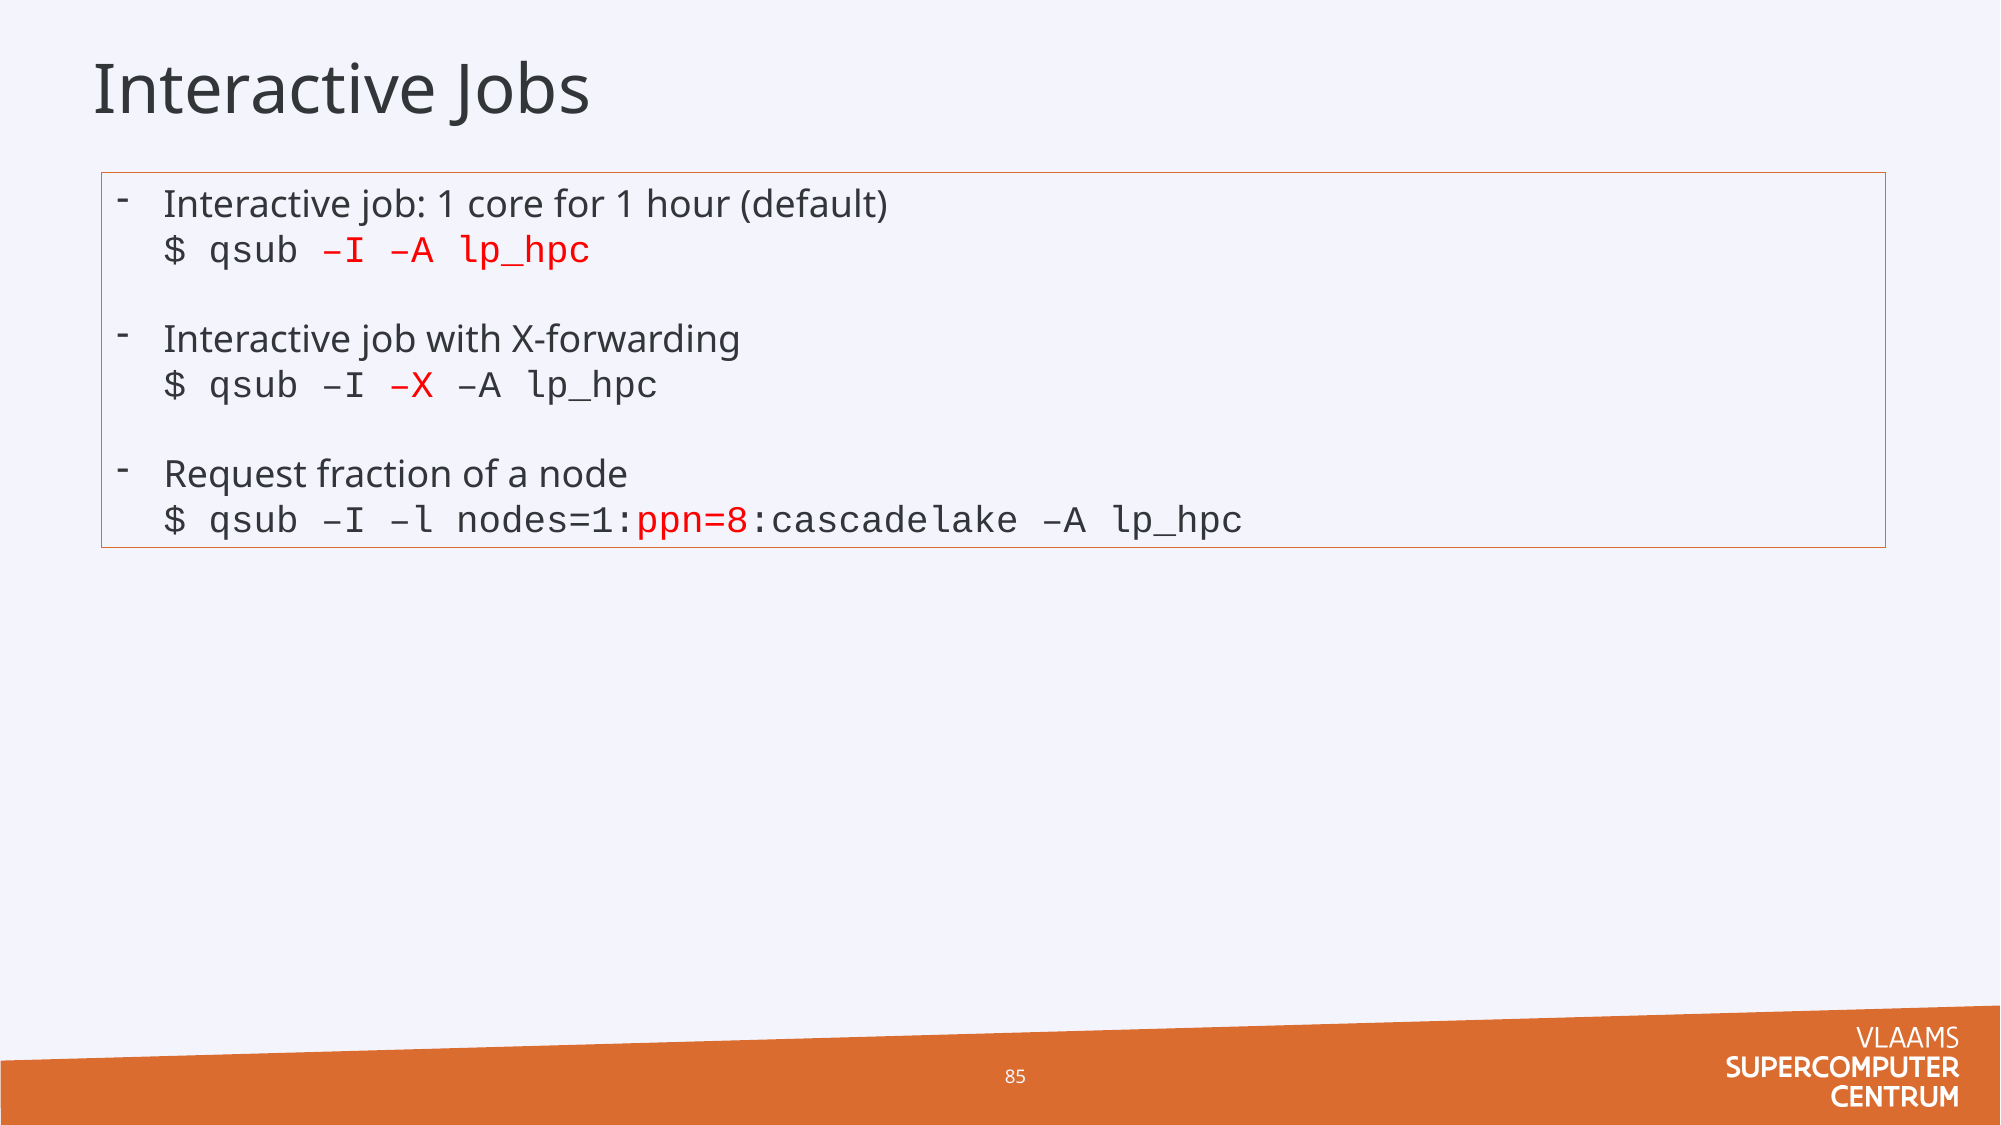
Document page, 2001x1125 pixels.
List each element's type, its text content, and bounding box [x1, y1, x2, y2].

text_box Interactive job: 1 core for 1 hour (default) $ qsub –I –A lp_hpc Interactive job with X-forwarding $ qsub –I –X –A lp_hpc Request fraction of a node $ qsub –I –l nodes=1:ppn=8:cascadelake –A lp_hpc [101, 172, 1886, 548]
slide_number 85 [958, 1047, 1042, 1108]
picture [1725, 1021, 1960, 1117]
title Interactive Jobs [78, 25, 1130, 158]
